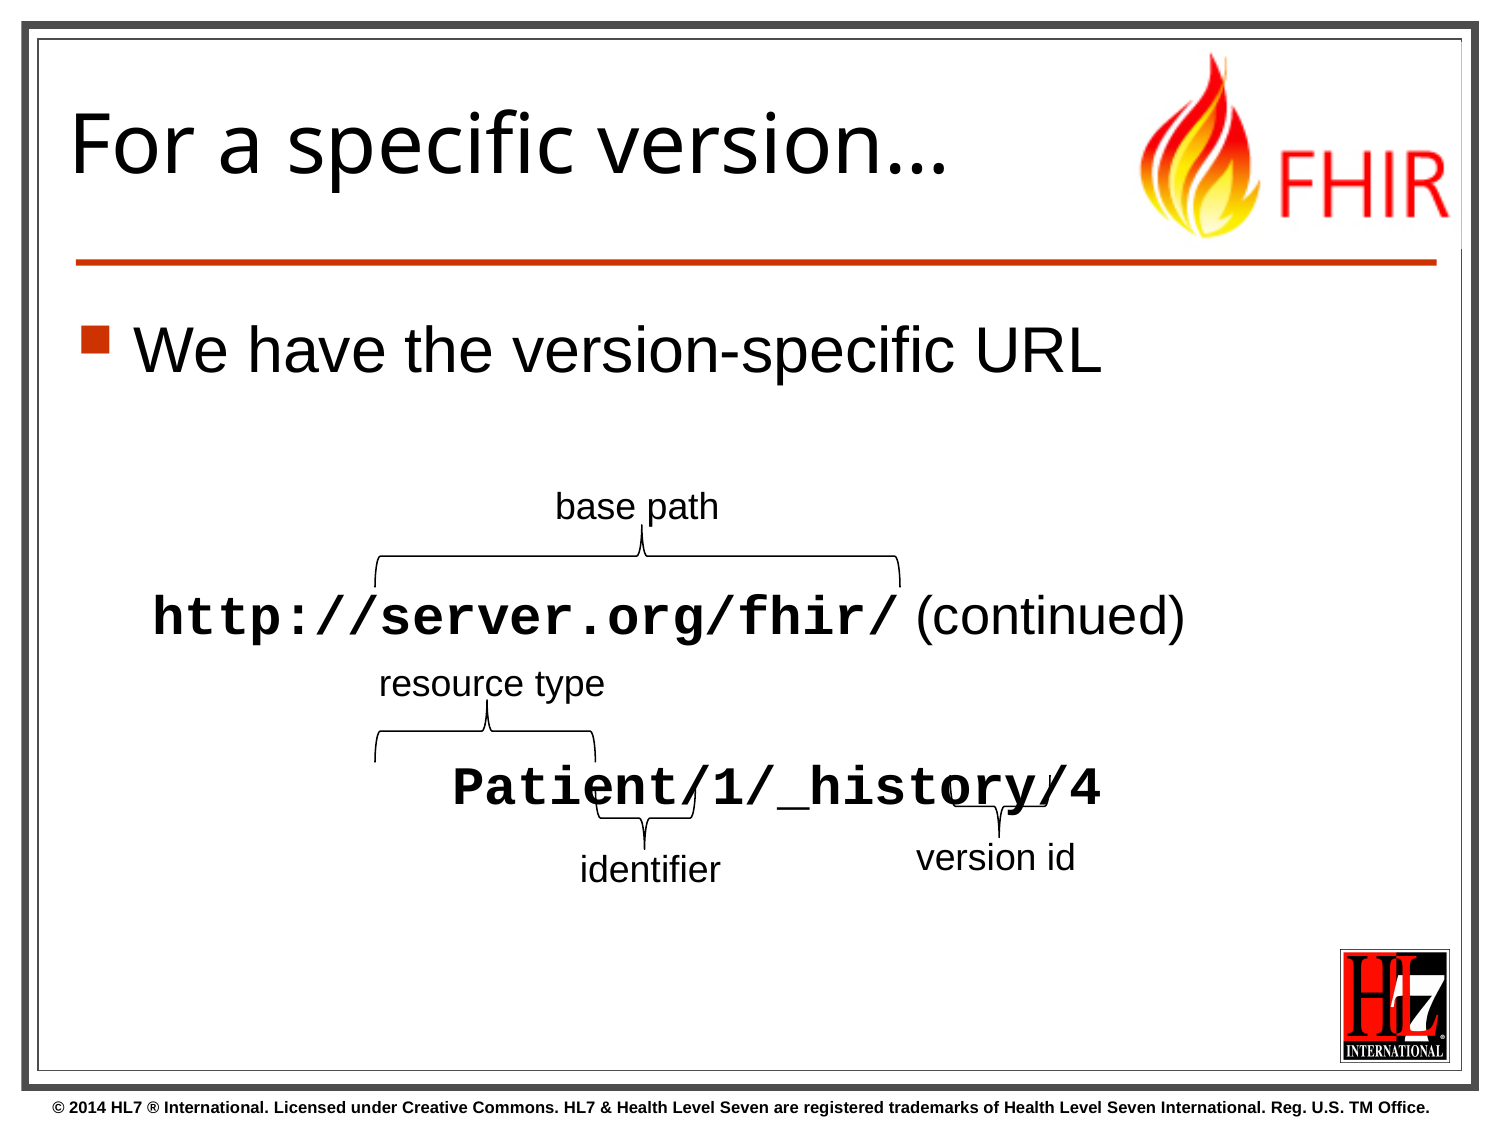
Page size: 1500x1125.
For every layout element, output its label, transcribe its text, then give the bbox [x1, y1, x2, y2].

text_box base path [540, 474, 735, 535]
text_box [595, 786, 696, 837]
text_box [375, 712, 596, 763]
picture [1128, 42, 1462, 249]
text_box [950, 775, 1051, 825]
picture [1340, 949, 1450, 1063]
text_box resource type [363, 651, 621, 712]
text_box identifier [565, 837, 737, 898]
list We have the version-specific URL http://server.org/fhir/ (continued) Patient/1/_history/4 [62, 299, 1438, 1035]
title For a specific version… [53, 54, 1128, 244]
text_box version id [901, 825, 1091, 886]
text_box [375, 535, 901, 588]
